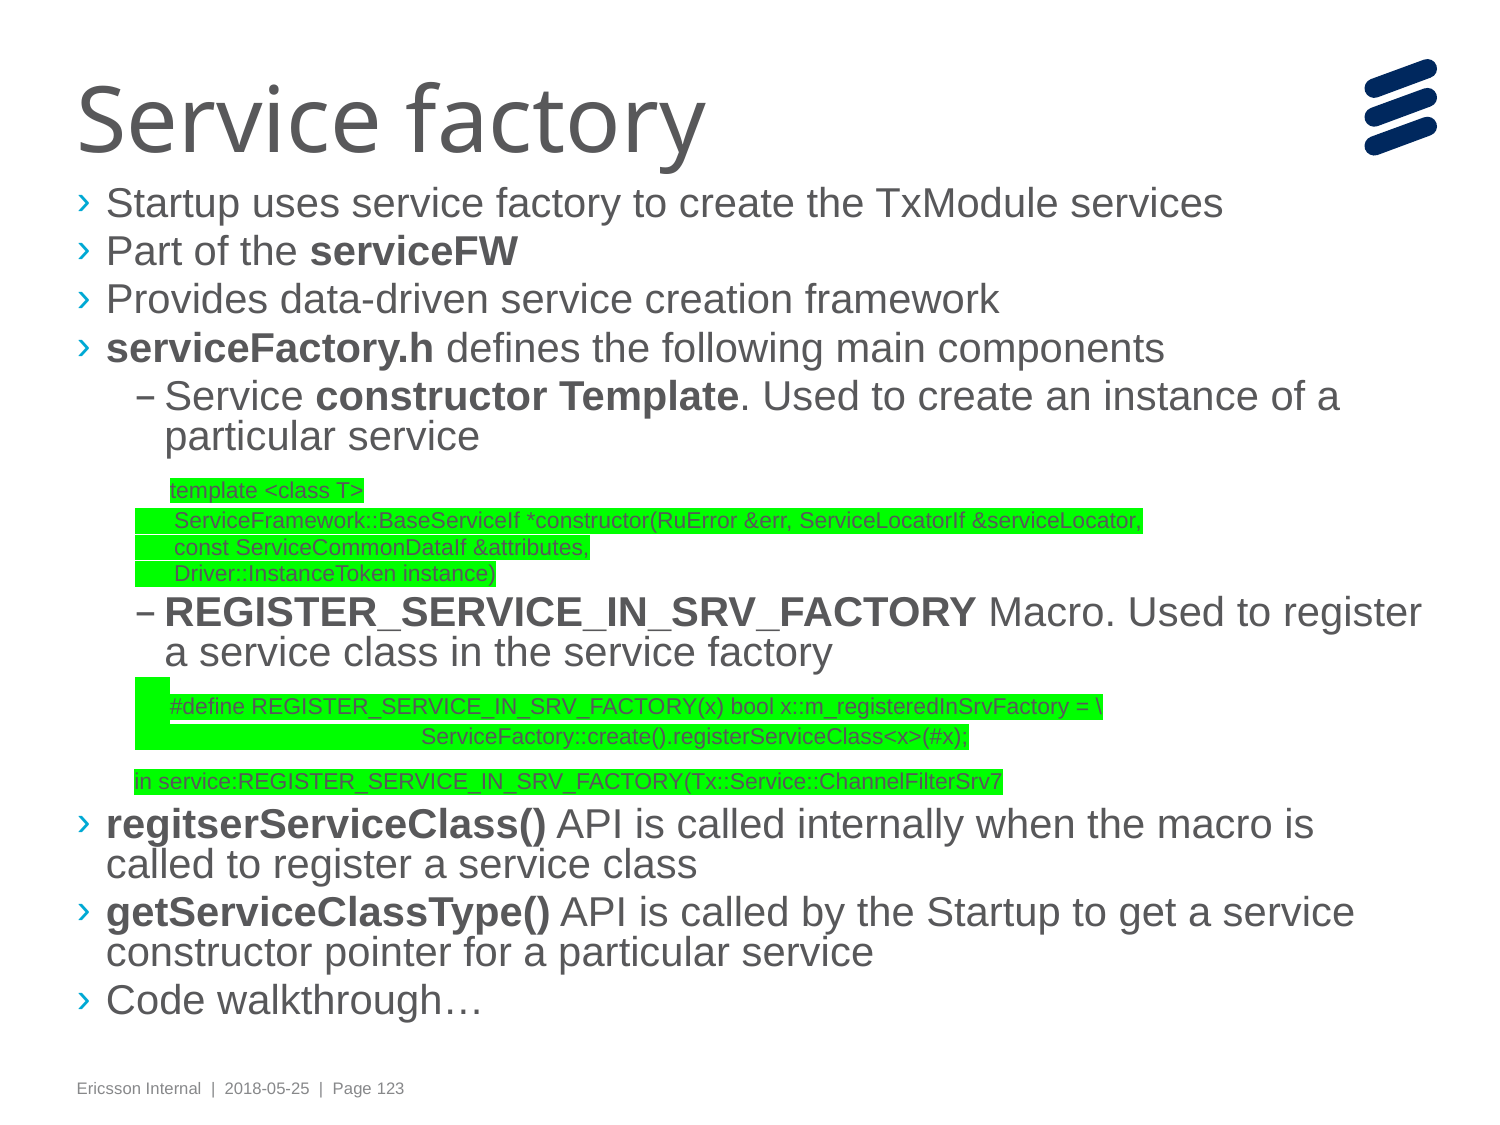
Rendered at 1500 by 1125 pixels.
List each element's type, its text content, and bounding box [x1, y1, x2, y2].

list Startup uses service factory to create the TxModule services Part of the serviceFW Provides data-driven service creation framework serviceFactory.h defines the following main components Service constructor Template. Used to create an instance of a particular service template <class T> ServiceFramework::BaseServiceIf *constructor(RuError &err, ServiceLocatorIf &serviceLocator, const ServiceCommonDataIf &attributes, Driver::InstanceToken instance) REGISTER_SERVICE_IN_SRV_FACTORY Macro. Used to register a service class in the service factory #define REGISTER_SERVICE_IN_SRV_FACTORY(x) bool x::m_registeredInSrvFactory = \ ServiceFactory::create().registerServiceClass<x>(#x); in service:REGISTER_SERVICE_IN_SRV_FACTORY(Tx::Service::ChannelFilterSrv7 regitserServiceClass() API is called internally when the macro is called to register a service class getServiceClassType() API is called by the Startup to get a service constructor pointer for a particular service Code walkthrough… [64, 184, 1436, 928]
title Service factory [64, 39, 1295, 218]
